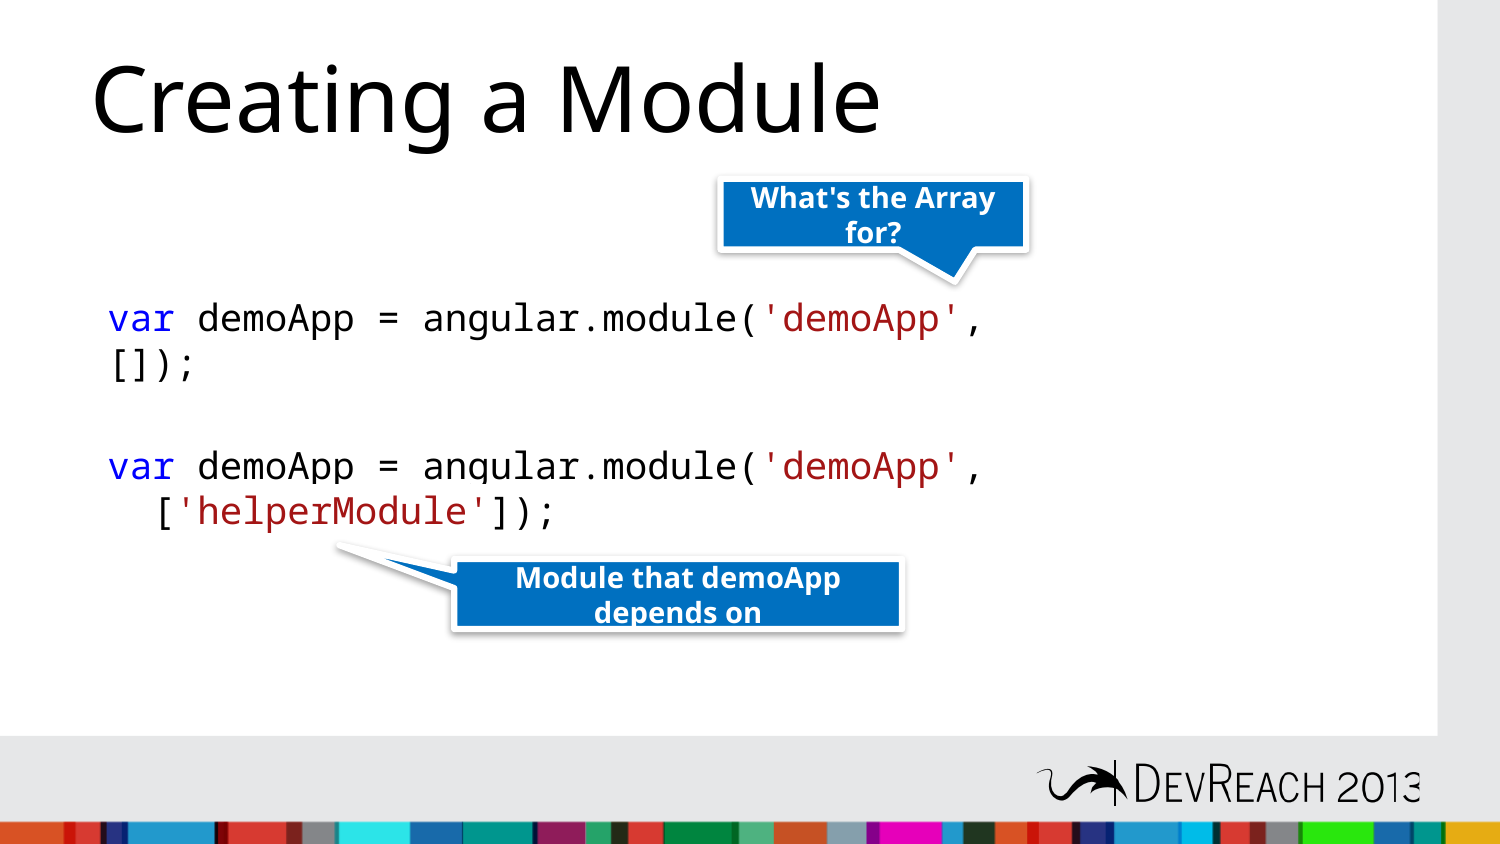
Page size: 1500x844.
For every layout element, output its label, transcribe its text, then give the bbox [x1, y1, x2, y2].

text_box var demoApp = angular.module('demoApp', ['helperModule']); [92, 434, 1059, 585]
text_box Module that demoApp depends on [336, 542, 906, 633]
text_box What's the Array for? [717, 175, 1030, 285]
title Creating a Module [75, 33, 1425, 175]
picture [0, 0, 1500, 844]
text_box var demoApp = angular.module('demoApp', []); [92, 286, 1059, 434]
